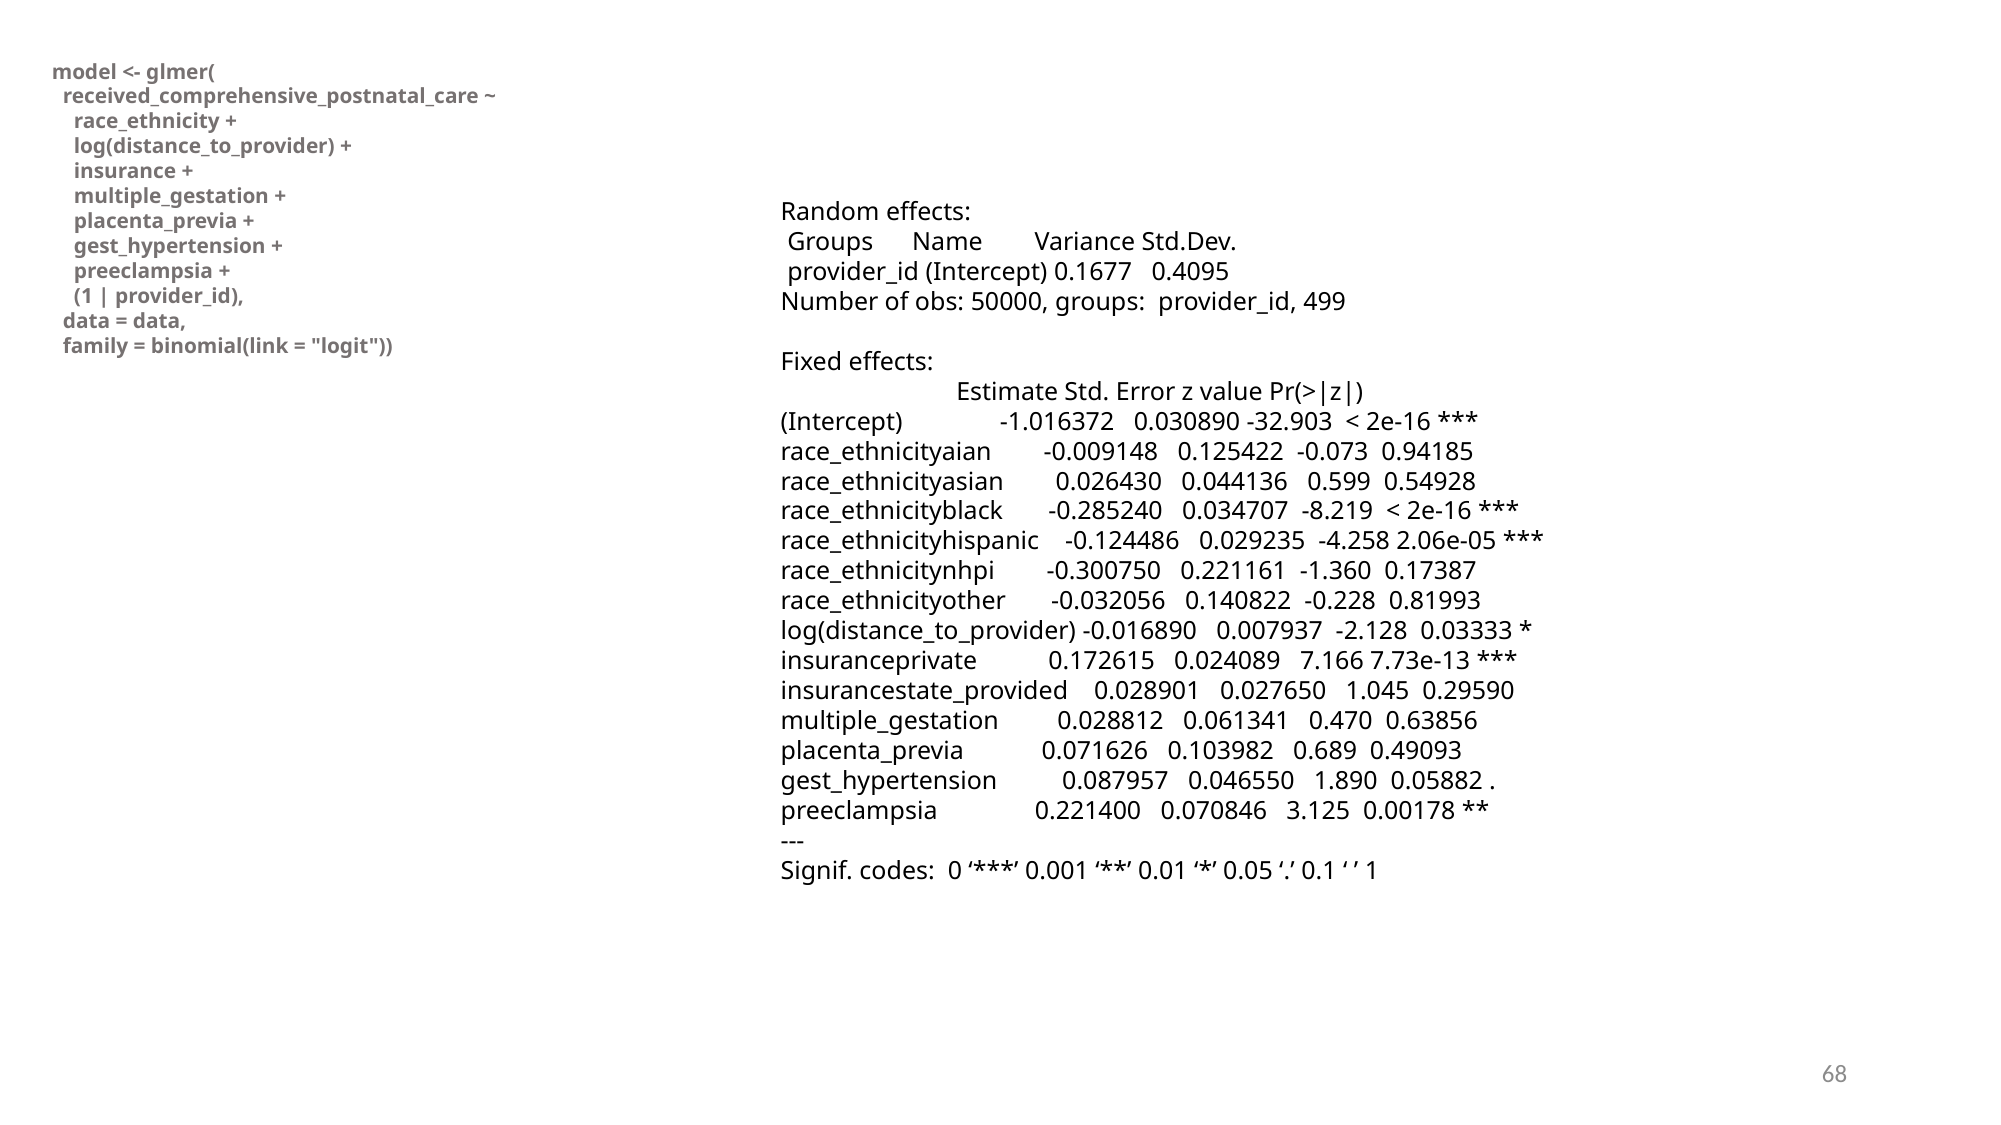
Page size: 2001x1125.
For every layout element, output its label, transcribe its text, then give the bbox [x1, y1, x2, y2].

text_box model <- glmer( received_comprehensive_postnatal_care ~ race_ethnicity + log(distance_to_provider) + insurance + multiple_gestation + placenta_previa + gest_hypertension + preeclampsia + (1 | provider_id), data = data, family = binomial(link = "logit")) [37, 50, 676, 366]
slide_number 68 [1412, 1042, 1863, 1103]
text_box Random effects: Groups Name Variance Std.Dev. provider_id (Intercept) 0.1677 0.4095 Number of obs: 50000, groups: provider_id, 499 Fixed effects: Estimate Std. Error z value Pr(>|z|) (Intercept) -1.016372 0.030890 -32.903 < 2e-16 *** race_ethnicityaian -0.009148 0.125422 -0.073 0.94185 race_ethnicityasian 0.026430 0.044136 0.599 0.54928 race_ethnicityblack -0.285240 0.034707 -8.219 < 2e-16 *** race_ethnicityhispanic -0.124486 0.029235 -4.258 2.06e-05 *** race_ethnicitynhpi -0.300750 0.221161 -1.360 0.17387 race_ethnicityother -0.032056 0.140822 -0.228 0.81993 log(distance_to_provider) -0.016890 0.007937 -2.128 0.03333 * insuranceprivate 0.172615 0.024089 7.166 7.73e-13 *** insurancestate_provided 0.028901 0.027650 1.045 0.29590 multiple_gestation 0.028812 0.061341 0.470 0.63856 placenta_previa 0.071626 0.103982 0.689 0.49093 gest_hypertension 0.087957 0.046550 1.890 0.05882 . preeclampsia 0.221400 0.070846 3.125 0.00178 ** --- Signif. codes: 0 ‘***’ 0.001 ‘**’ 0.01 ‘*’ 0.05 ‘.’ 0.1 ‘ ’ 1 [765, 188, 1963, 892]
